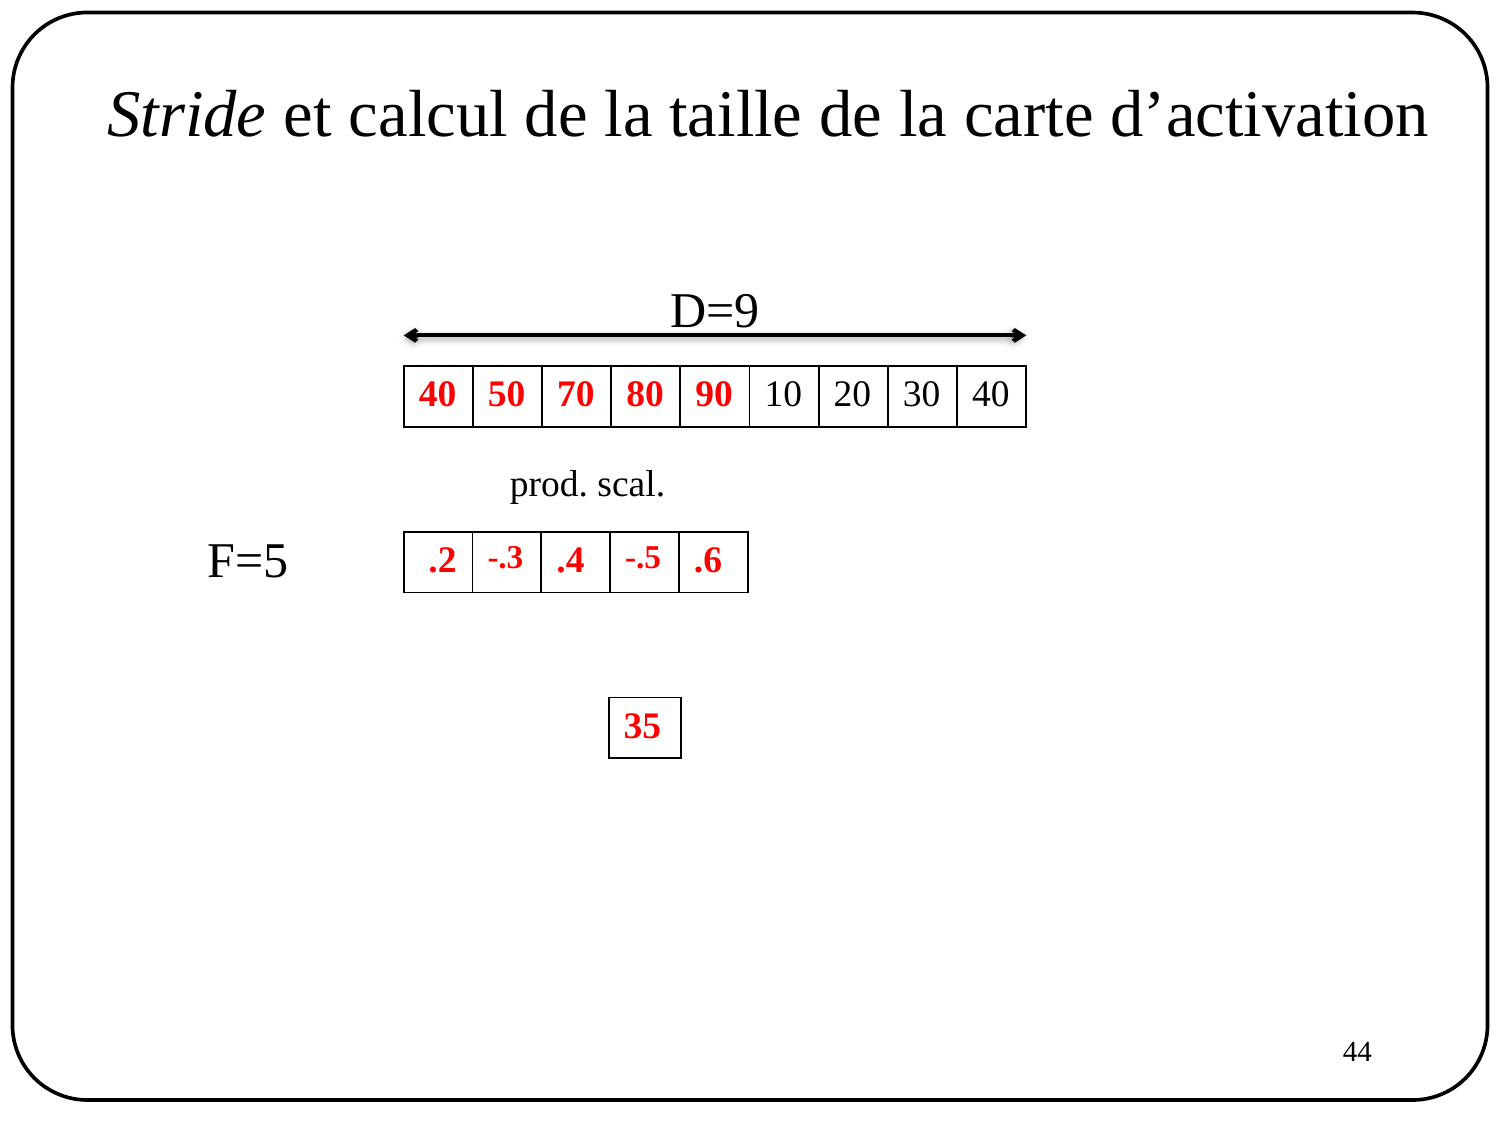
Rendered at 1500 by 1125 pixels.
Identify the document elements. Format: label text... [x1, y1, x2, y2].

table_header 80 [612, 367, 679, 426]
text_box D=9 [655, 269, 775, 334]
table_header -.3 [473, 533, 540, 592]
table_header 70 [543, 367, 610, 426]
table_header 20 [820, 367, 887, 426]
table_header 90 [681, 367, 749, 426]
table_header .4 [542, 533, 609, 592]
table_header .2 [405, 533, 472, 592]
table_header 40 [405, 367, 472, 426]
table_header 30 [889, 367, 956, 426]
text_box F=5 [192, 519, 304, 595]
table_header .6 [680, 533, 747, 592]
table_header 10 [750, 367, 818, 426]
slide_number 44 [1074, 1024, 1388, 1101]
table_header 35 [610, 698, 680, 757]
table_header -.5 [611, 533, 678, 592]
table_header 40 [958, 367, 1025, 426]
text_box Stride et calcul de la taille de la carte d’activation [92, 62, 1447, 158]
text_box prod. scal. [495, 451, 681, 512]
table_header 50 [474, 367, 541, 426]
